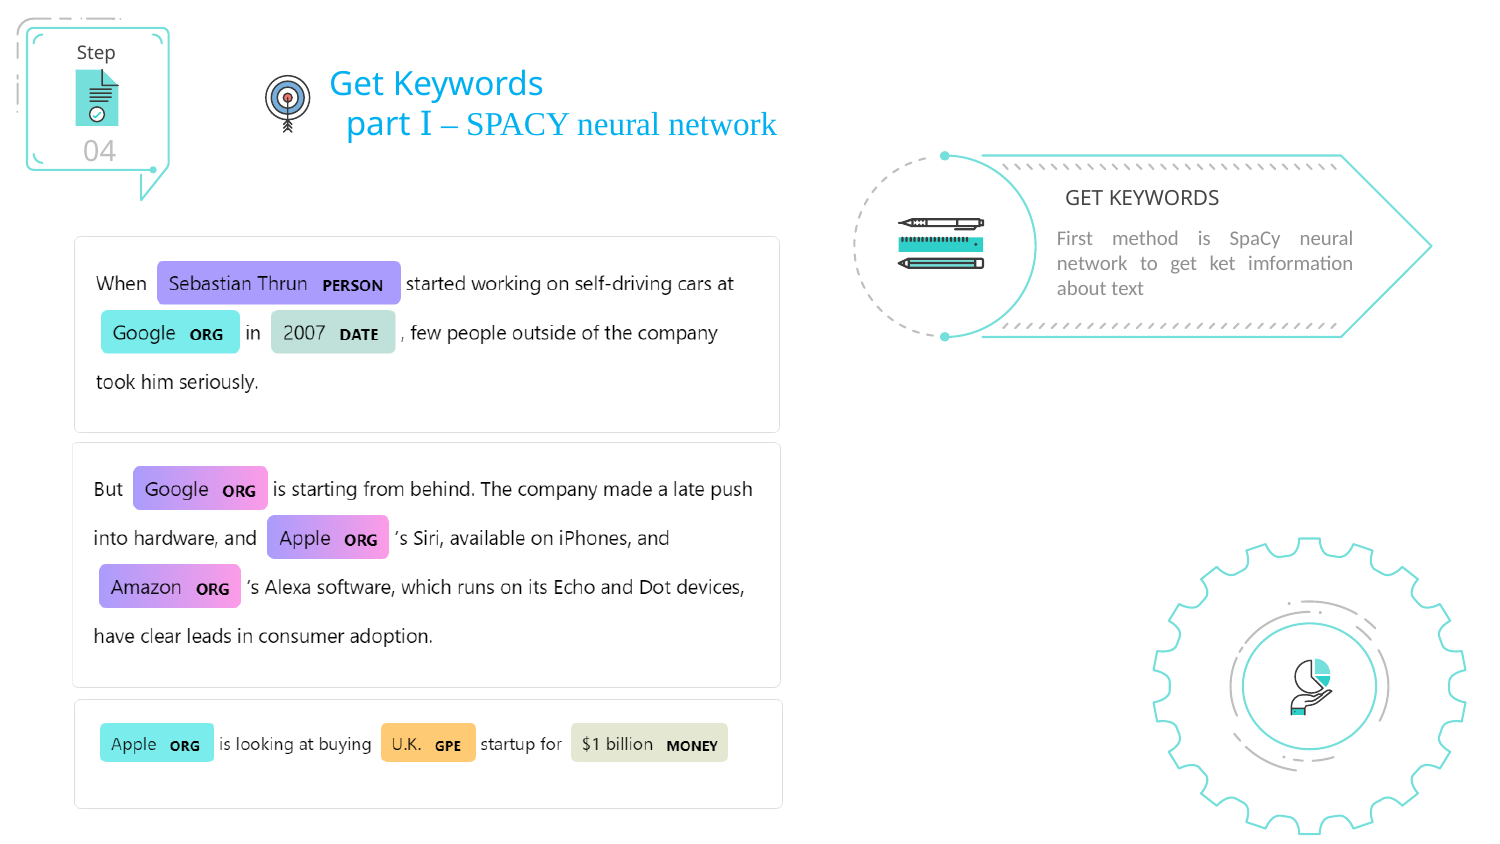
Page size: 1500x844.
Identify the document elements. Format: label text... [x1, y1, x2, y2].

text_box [1153, 538, 1466, 835]
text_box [939, 150, 1432, 342]
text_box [75, 68, 120, 127]
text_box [897, 217, 985, 270]
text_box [26, 27, 169, 201]
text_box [1041, 184, 1369, 309]
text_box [15, 17, 122, 114]
picture [50, 233, 796, 689]
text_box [1290, 658, 1333, 716]
text_box [853, 156, 934, 337]
picture [70, 694, 796, 812]
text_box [1002, 164, 1336, 329]
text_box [264, 74, 311, 133]
text_box Get Keywords part Ⅰ – SPACY neural network [173, 62, 1067, 143]
